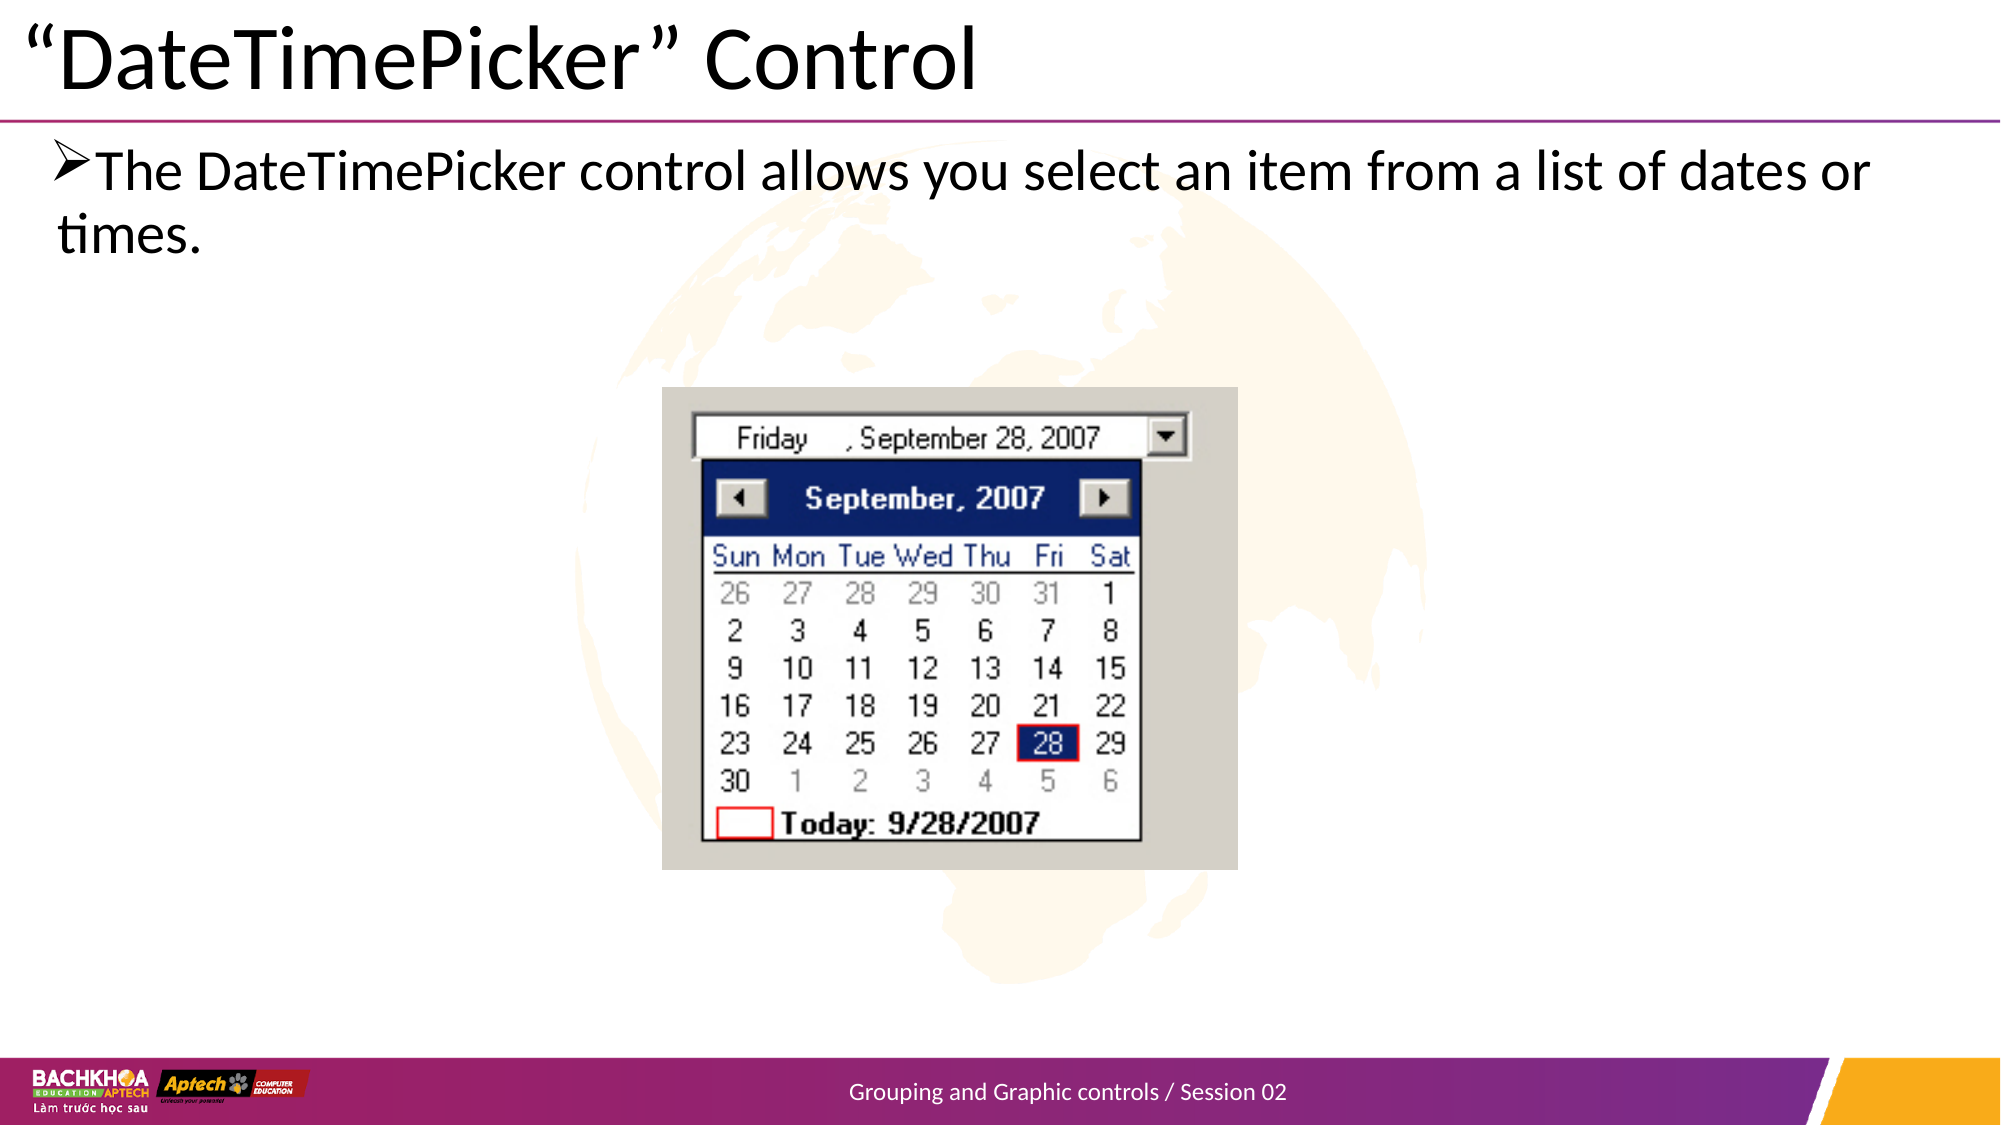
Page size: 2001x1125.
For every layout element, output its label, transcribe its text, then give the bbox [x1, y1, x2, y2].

footer Grouping and Graphic controls / Session 02 [324, 1060, 1813, 1120]
picture [0, 0, 2001, 1125]
title “DateTimePicker” Control [5, 3, 1993, 116]
list The DateTimePicker control allows you select an item from a list of dates or times. [5, 125, 1993, 1014]
